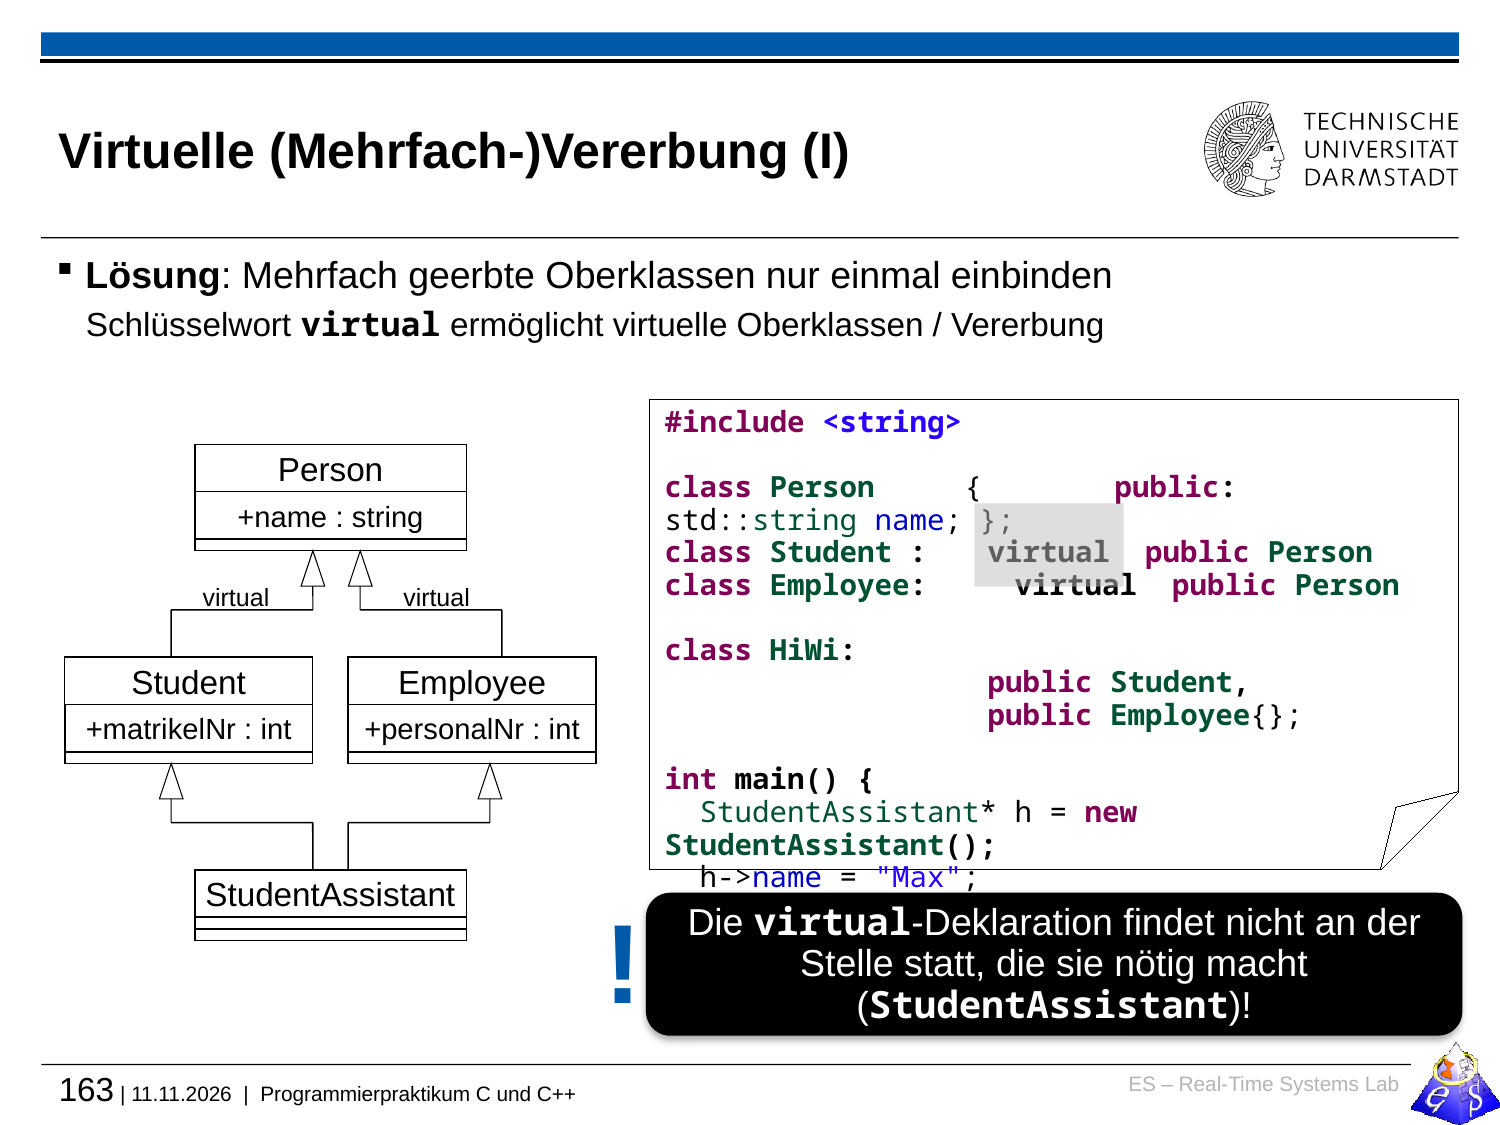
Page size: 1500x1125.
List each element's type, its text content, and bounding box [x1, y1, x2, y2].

text_box #include <string> class Person { public: std::string name; }; class Student : virtual public Person class Employee: virtual public Person class HiWi: public Student, public Employee{}; int main() { StudentAssistant* h = new StudentAssistant(); h->name = "Max"; } [649, 399, 1459, 870]
list Lösung: Mehrfach geerbte Oberklassen nur einmal einbinden Schlüsselwort virtual ermöglicht virtuelle Oberklassen / Vererbung [41, 243, 1459, 386]
picture [1187, 84, 1483, 214]
text_box [974, 503, 1124, 587]
title Virtuelle (Mehrfach-)Vererbung (I) [58, 80, 1187, 218]
picture [1411, 1041, 1500, 1125]
text_box Die virtual-Deklaration findet nicht an der Stelle statt, die sie nötig macht (StudentAssistant)! [657, 892, 1463, 1036]
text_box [64, 444, 597, 941]
text_box ! [589, 895, 657, 1036]
